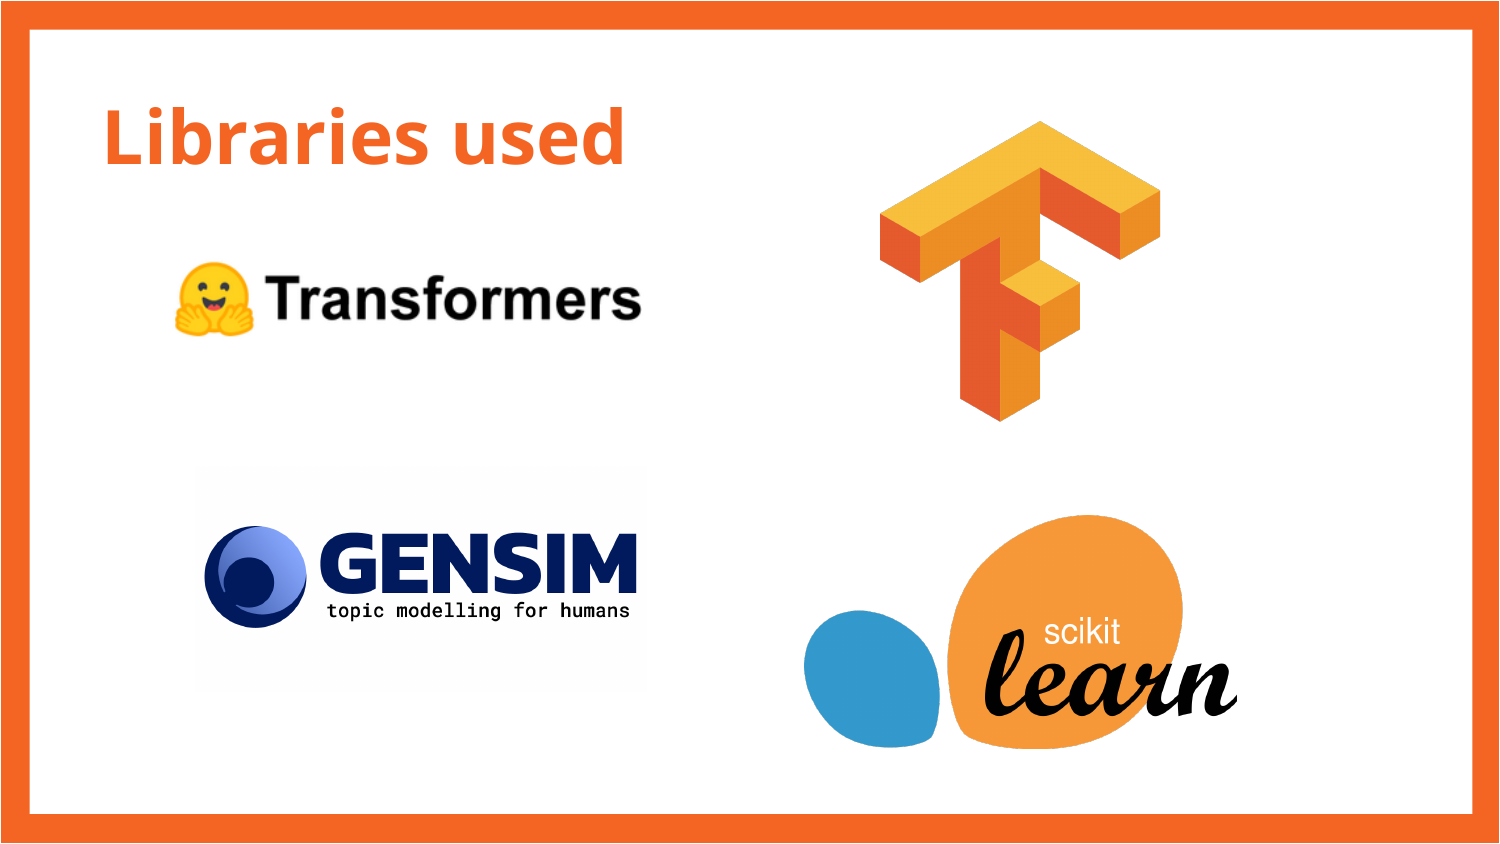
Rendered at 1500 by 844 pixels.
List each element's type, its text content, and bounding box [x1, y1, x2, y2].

picture [195, 466, 647, 693]
title Libraries used [86, 90, 663, 195]
picture [804, 515, 1237, 749]
picture [152, 250, 664, 355]
picture [879, 121, 1162, 423]
